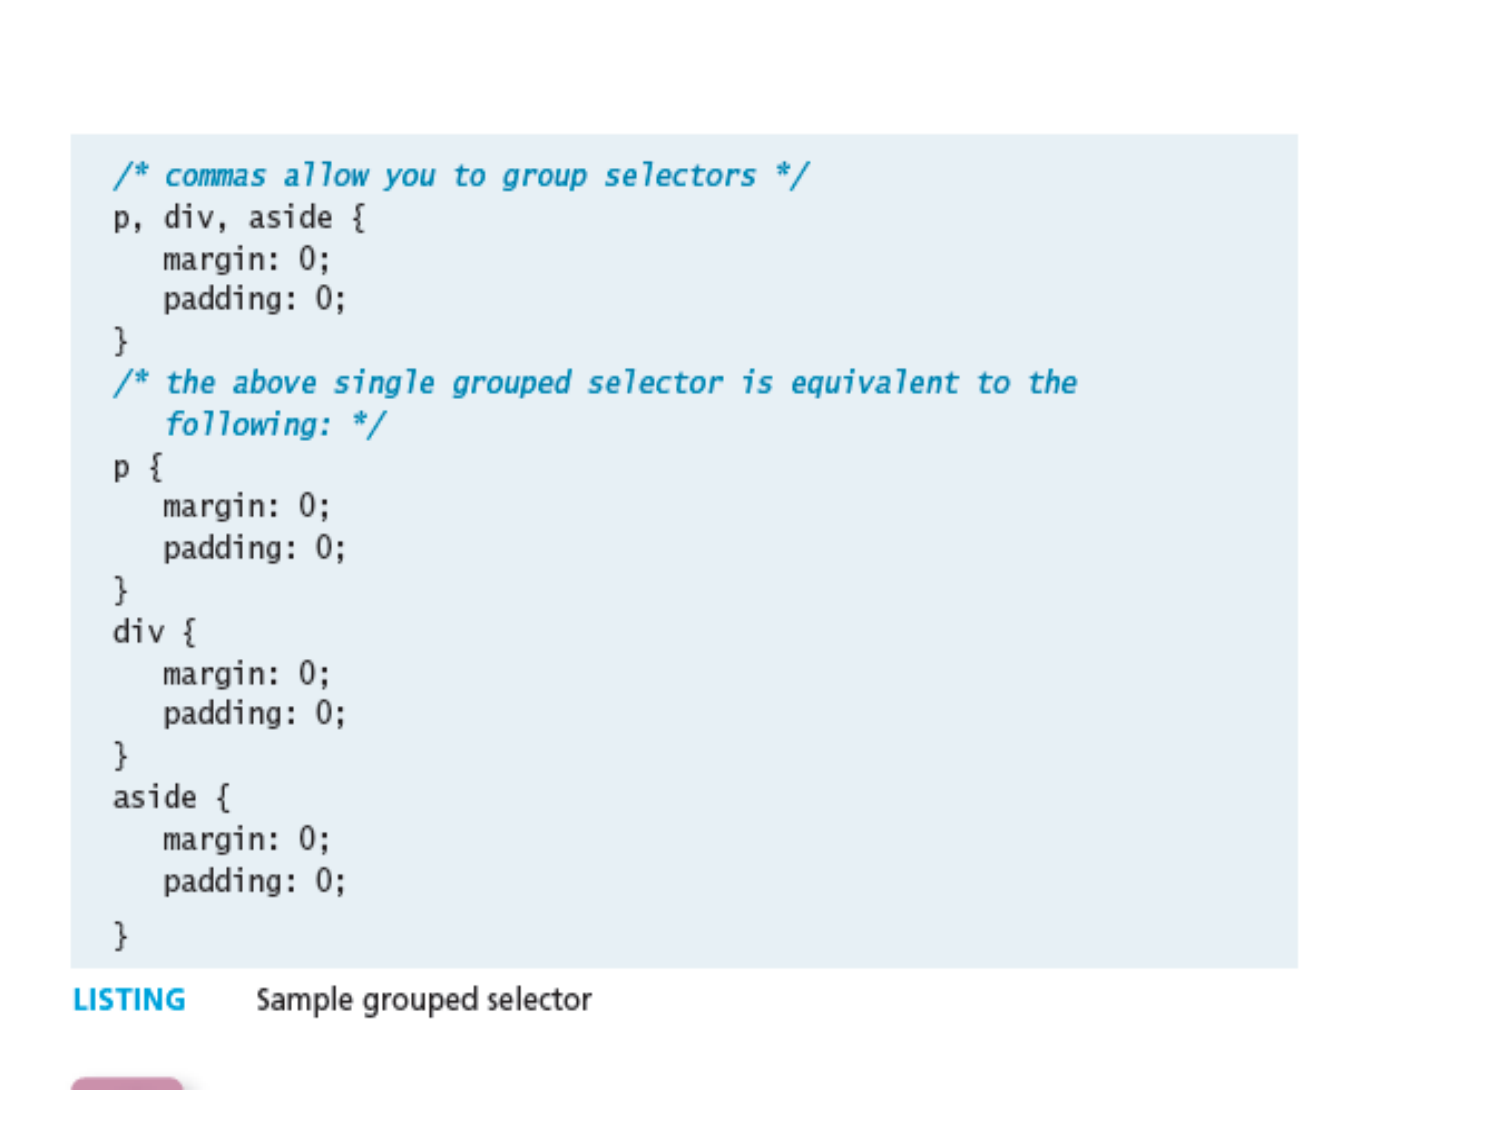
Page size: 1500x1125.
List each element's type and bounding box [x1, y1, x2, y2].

picture [9, 93, 1430, 1091]
